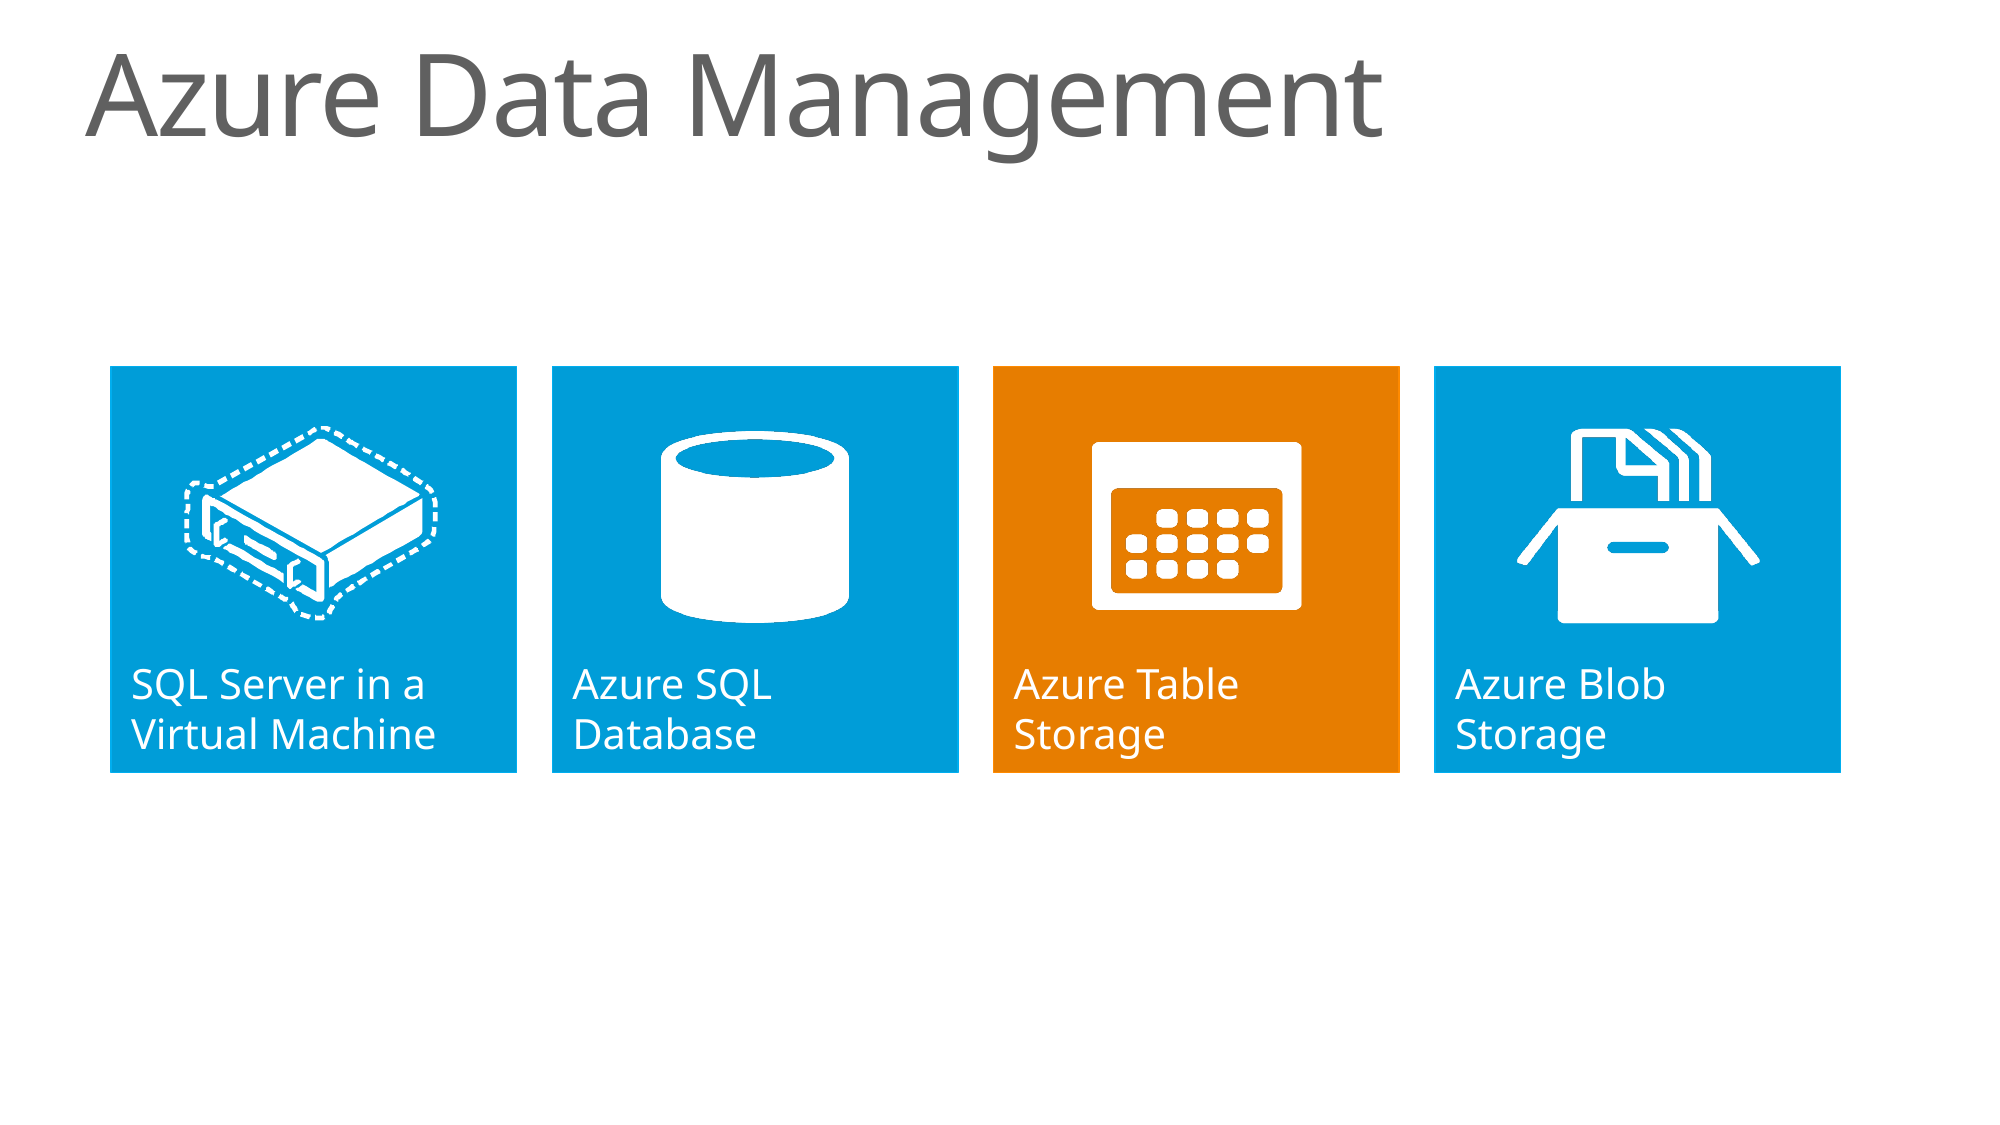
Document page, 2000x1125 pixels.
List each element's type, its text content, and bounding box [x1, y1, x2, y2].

picture [334, 432, 343, 438]
picture [363, 448, 371, 453]
picture [203, 495, 324, 601]
picture [291, 603, 297, 611]
picture [225, 544, 283, 581]
picture [188, 547, 197, 554]
picture [309, 428, 316, 434]
picture [185, 504, 190, 513]
picture [1071, 425, 1322, 627]
picture [397, 555, 405, 562]
picture [241, 573, 249, 579]
picture [1518, 509, 1759, 623]
picture [283, 443, 291, 449]
picture [185, 490, 190, 499]
title Azure Data Management [85, 37, 1914, 286]
picture [426, 485, 433, 493]
picture [244, 463, 252, 470]
picture [301, 613, 310, 618]
picture [401, 469, 410, 475]
picture [328, 606, 334, 614]
picture [245, 536, 276, 559]
picture [347, 439, 358, 447]
text_box Azure SQL Database [552, 366, 959, 773]
picture [270, 450, 278, 456]
picture [358, 578, 366, 584]
picture [410, 548, 418, 554]
picture [295, 436, 303, 442]
picture [191, 481, 199, 486]
picture [384, 563, 392, 569]
picture [335, 593, 342, 601]
picture [1672, 429, 1711, 500]
text_box SQL Server in a Virtual Machine [110, 366, 517, 773]
picture [215, 558, 223, 564]
text_box [0, 774, 2000, 1125]
picture [228, 566, 236, 572]
picture [371, 570, 380, 576]
picture [222, 439, 418, 552]
picture [1646, 429, 1688, 500]
picture [288, 560, 300, 588]
picture [376, 455, 384, 461]
picture [1571, 429, 1669, 500]
text_box Azure Table Storage [993, 366, 1400, 773]
picture [422, 540, 430, 546]
text_box Azure Blob Storage [1434, 366, 1841, 773]
picture [279, 595, 288, 601]
picture [388, 462, 397, 468]
picture [218, 478, 226, 484]
picture [231, 470, 239, 477]
picture [431, 528, 436, 536]
picture [185, 534, 190, 542]
picture [346, 585, 354, 591]
picture [257, 456, 265, 463]
picture [267, 588, 274, 594]
picture [414, 477, 422, 484]
picture [662, 432, 848, 622]
picture [214, 518, 227, 546]
picture [327, 500, 422, 586]
